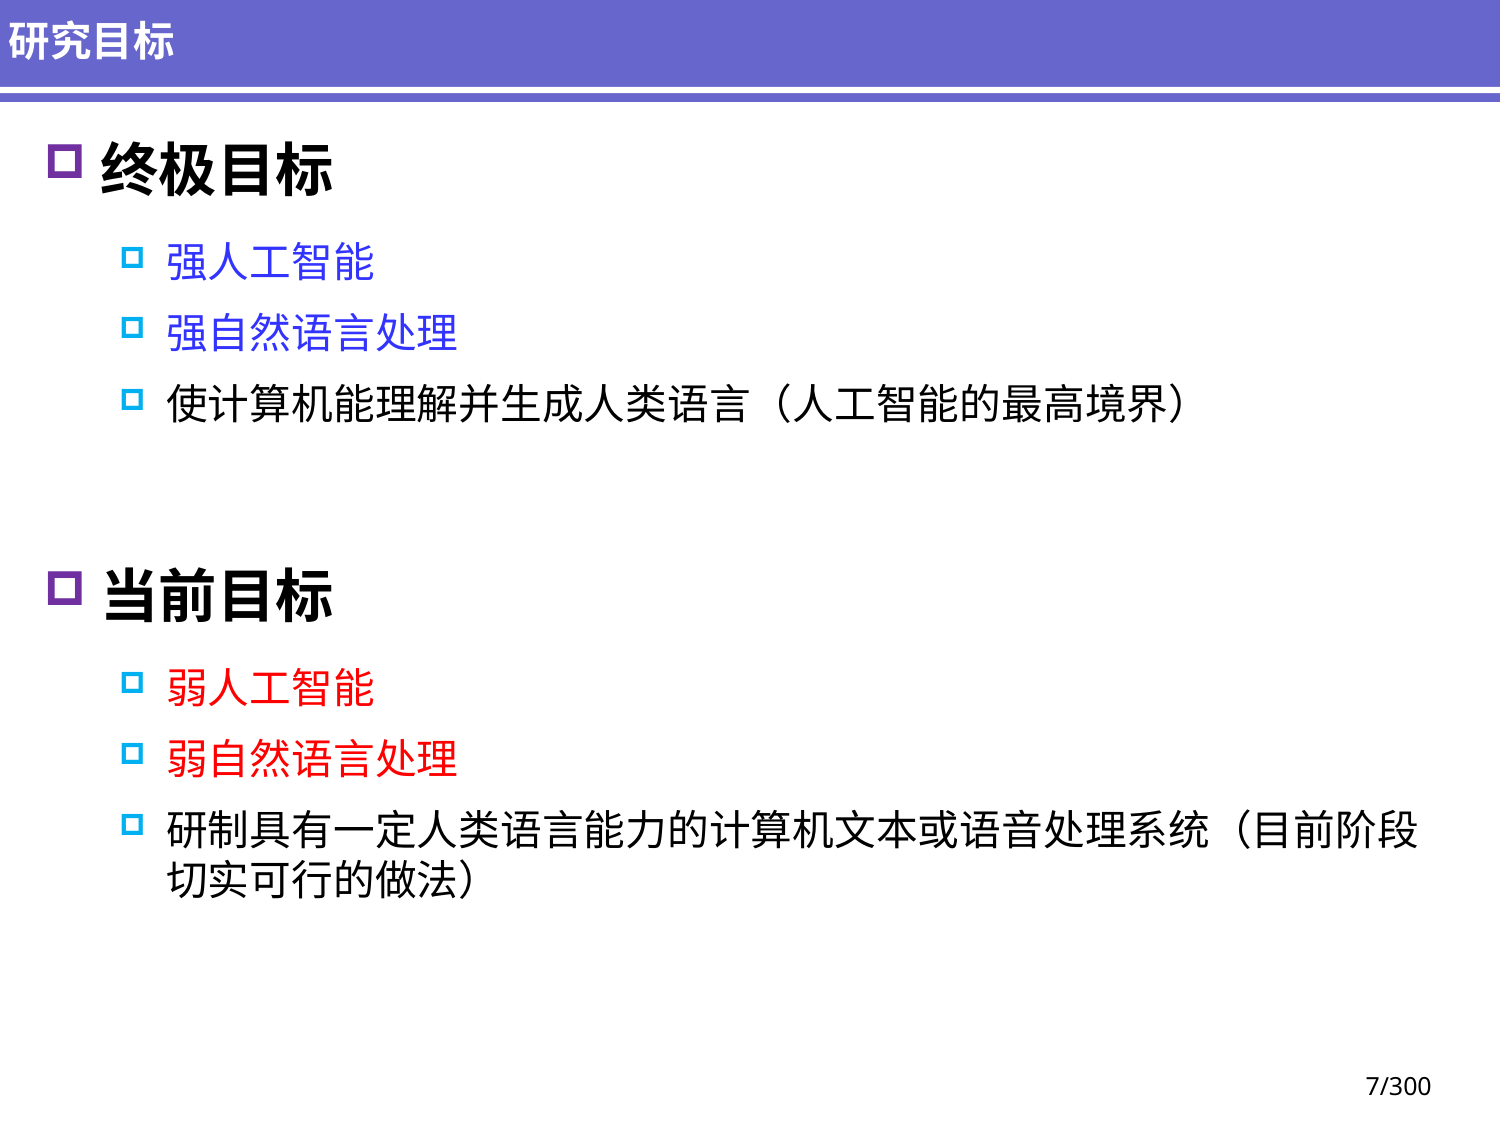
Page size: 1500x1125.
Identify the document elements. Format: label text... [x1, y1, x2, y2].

slide_number 7/300 [1291, 1058, 1447, 1112]
list 终极目标 强人工智能 强自然语言处理 使计算机能理解并生成人类语言（人工智能的最高境界） 当前目标 弱人工智能 弱自然语言处理 研制具有一定人类语言能力的计算机文本或语音处理系统（目前阶段切实可行的做法） [29, 125, 1447, 1047]
title 研究目标 [0, 7, 1309, 73]
